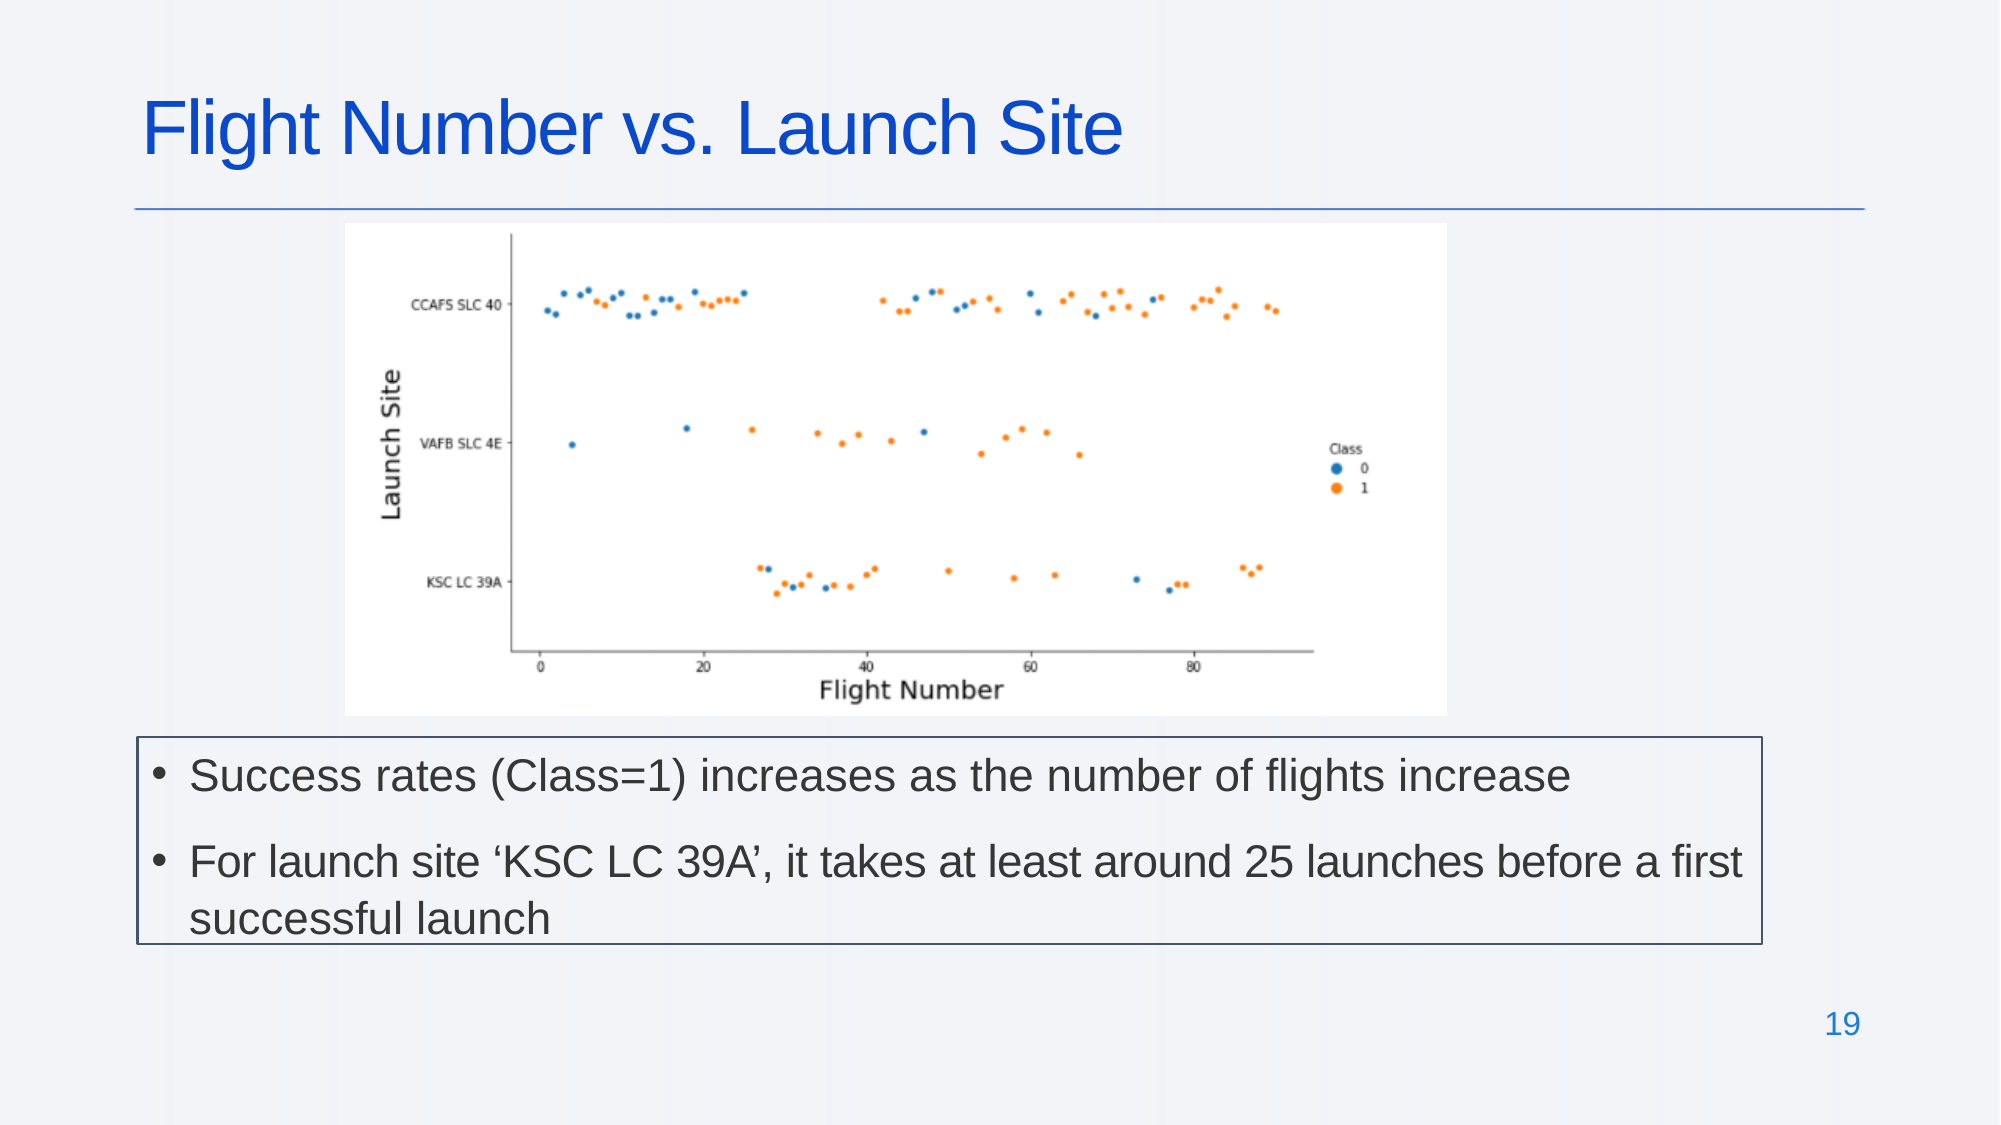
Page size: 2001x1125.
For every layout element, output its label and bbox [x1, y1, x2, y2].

text_box [0, 0, 2000, 1125]
